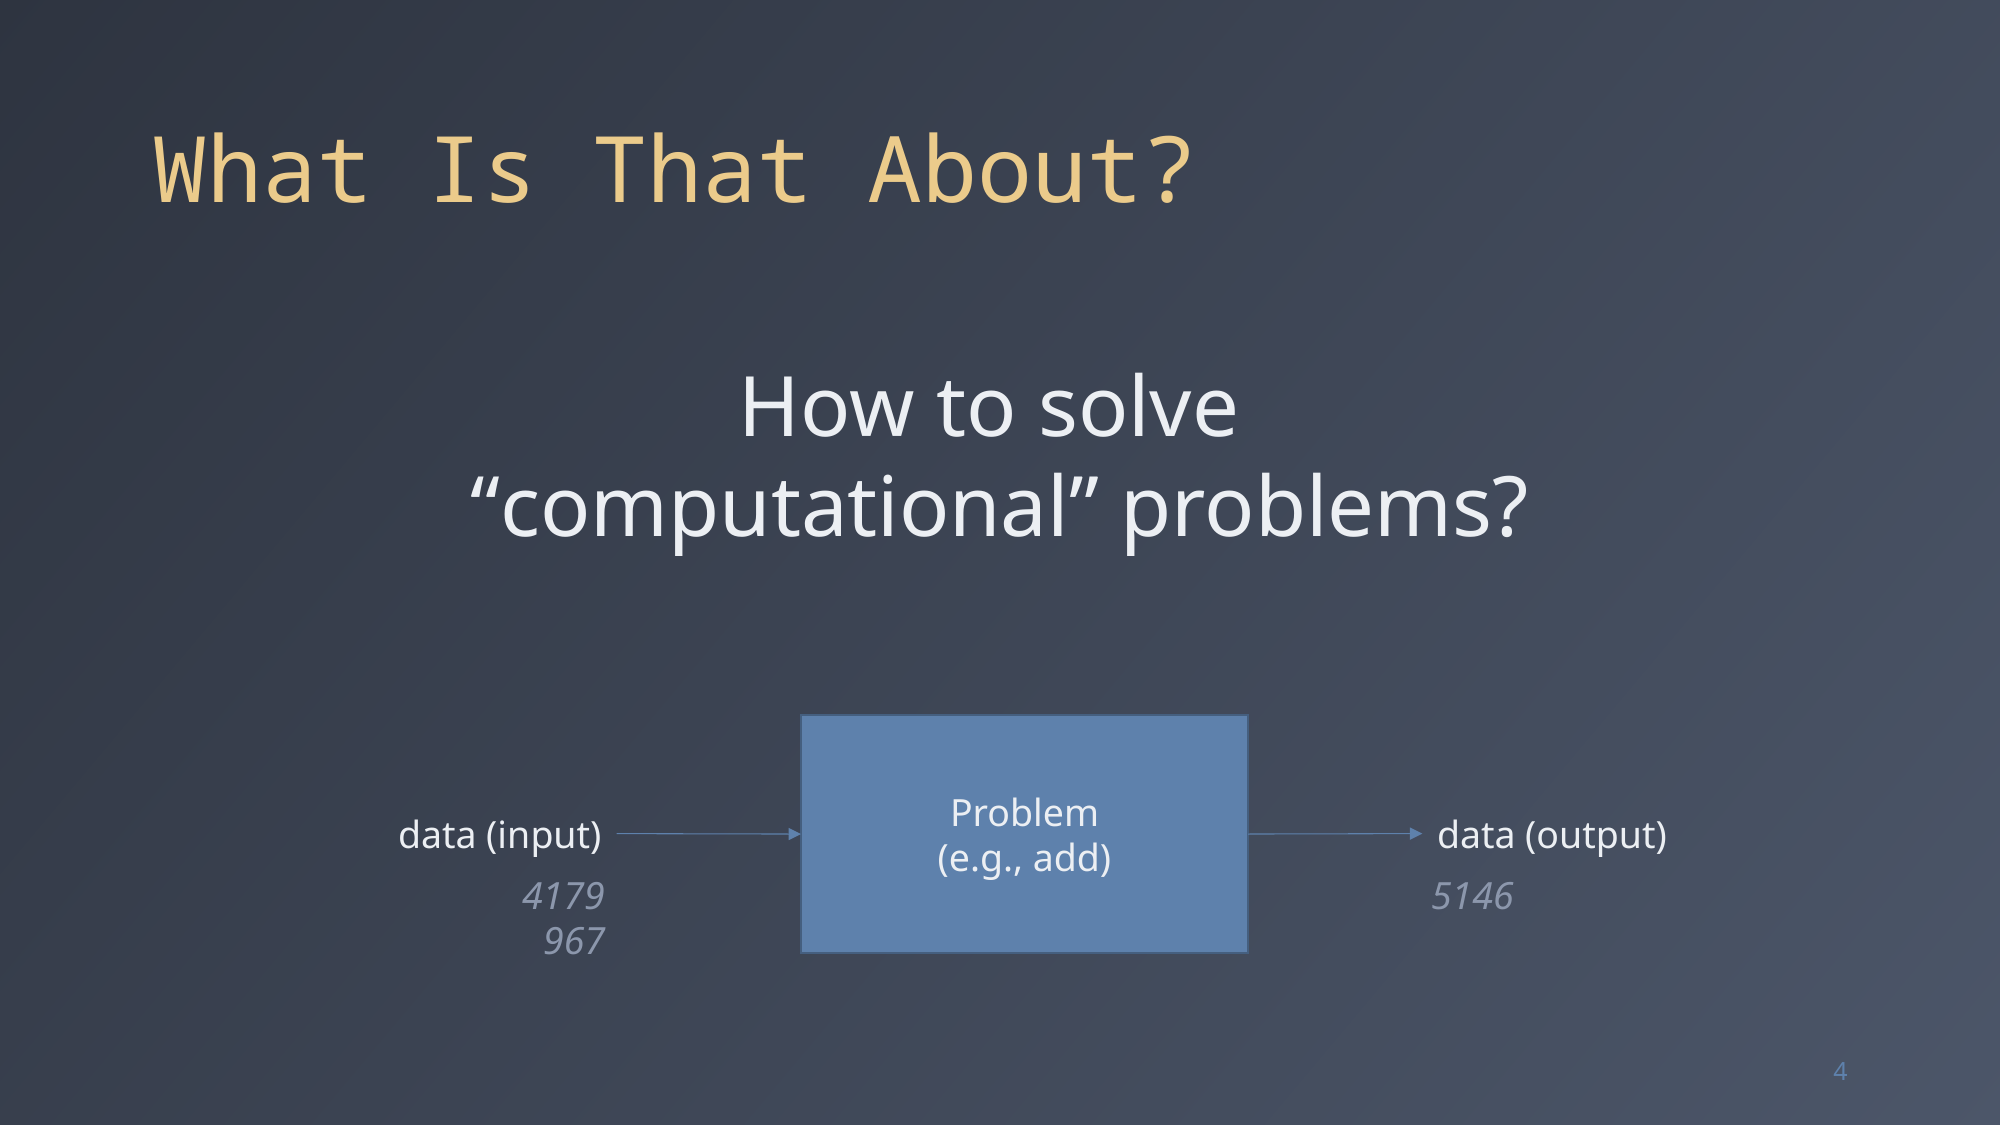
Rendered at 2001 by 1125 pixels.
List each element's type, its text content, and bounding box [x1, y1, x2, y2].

title What Is That About? [137, 26, 1863, 230]
slide_number 4 [1738, 1042, 1863, 1103]
text_box 5146 [1416, 864, 1529, 924]
text_box data (input) [383, 803, 617, 864]
text_box 4179 967 [507, 864, 620, 969]
text_box Problem (e.g., add) [800, 714, 1249, 954]
text_box How to solve “computational” problems? [455, 345, 1545, 561]
text_box data (output) [1422, 803, 1683, 864]
